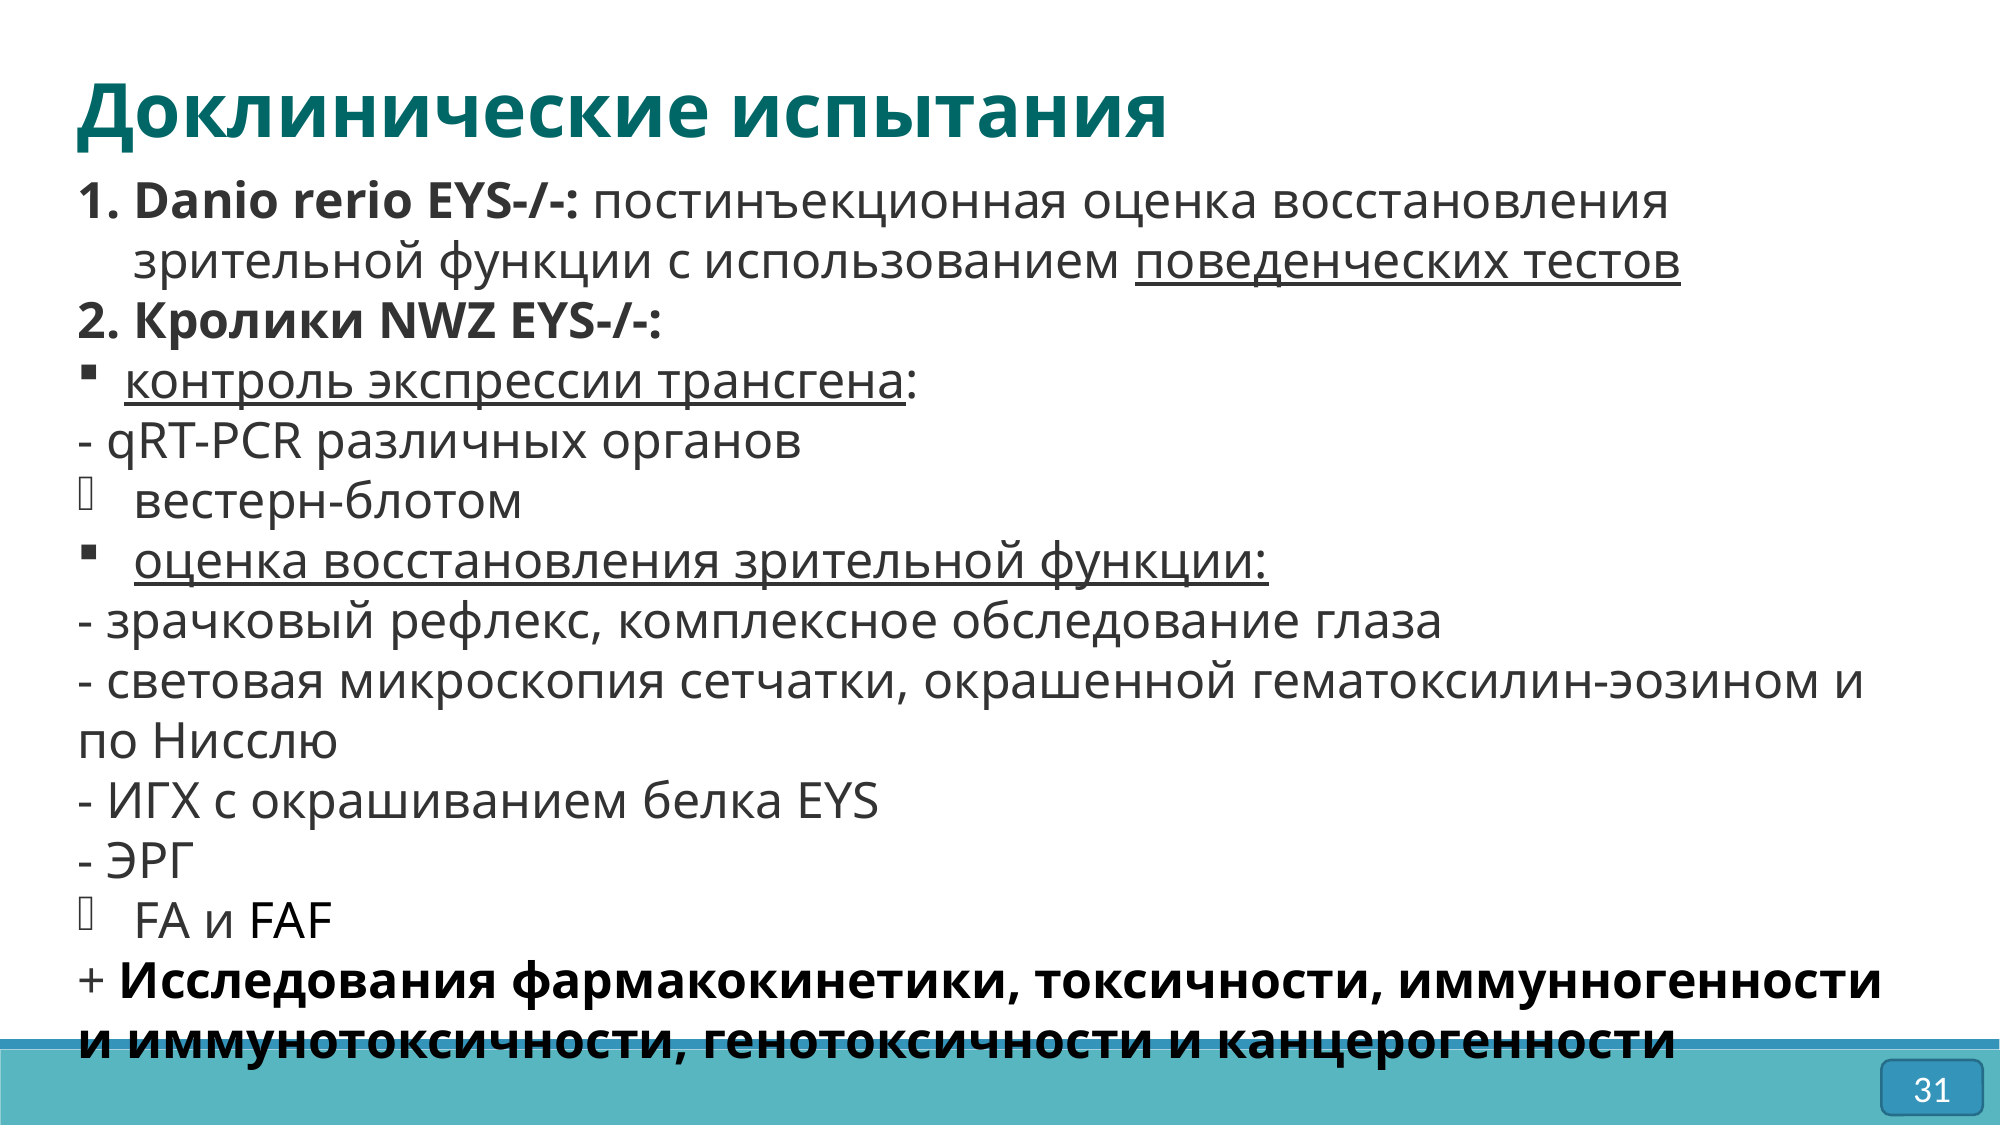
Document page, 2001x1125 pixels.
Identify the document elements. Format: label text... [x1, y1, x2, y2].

text_box Danio rerio EYS-/-: постинъекционная оценка восстановления зрительной функции с использованием поведенческих тестов Кролики NWZ EYS-/-: контроль экспрессии трансгена: - qRT-PCR различных органов вестерн-блотом оценка восстановления зрительной функции: - зрачковый рефлекс, комплексное обследование глаза - световая микроскопия сетчатки, окрашенной гематоксилин-эозином и по Нисслю - ИГХ с окрашиванием белка EYS - ЭРГ FA и FAF + Исследования фармакокинетики, токсичности, иммунногенности и иммунотоксичности, генотоксичности и канцерогенности [62, 160, 1940, 1076]
text_box Доклинические испытания [62, 54, 1255, 160]
